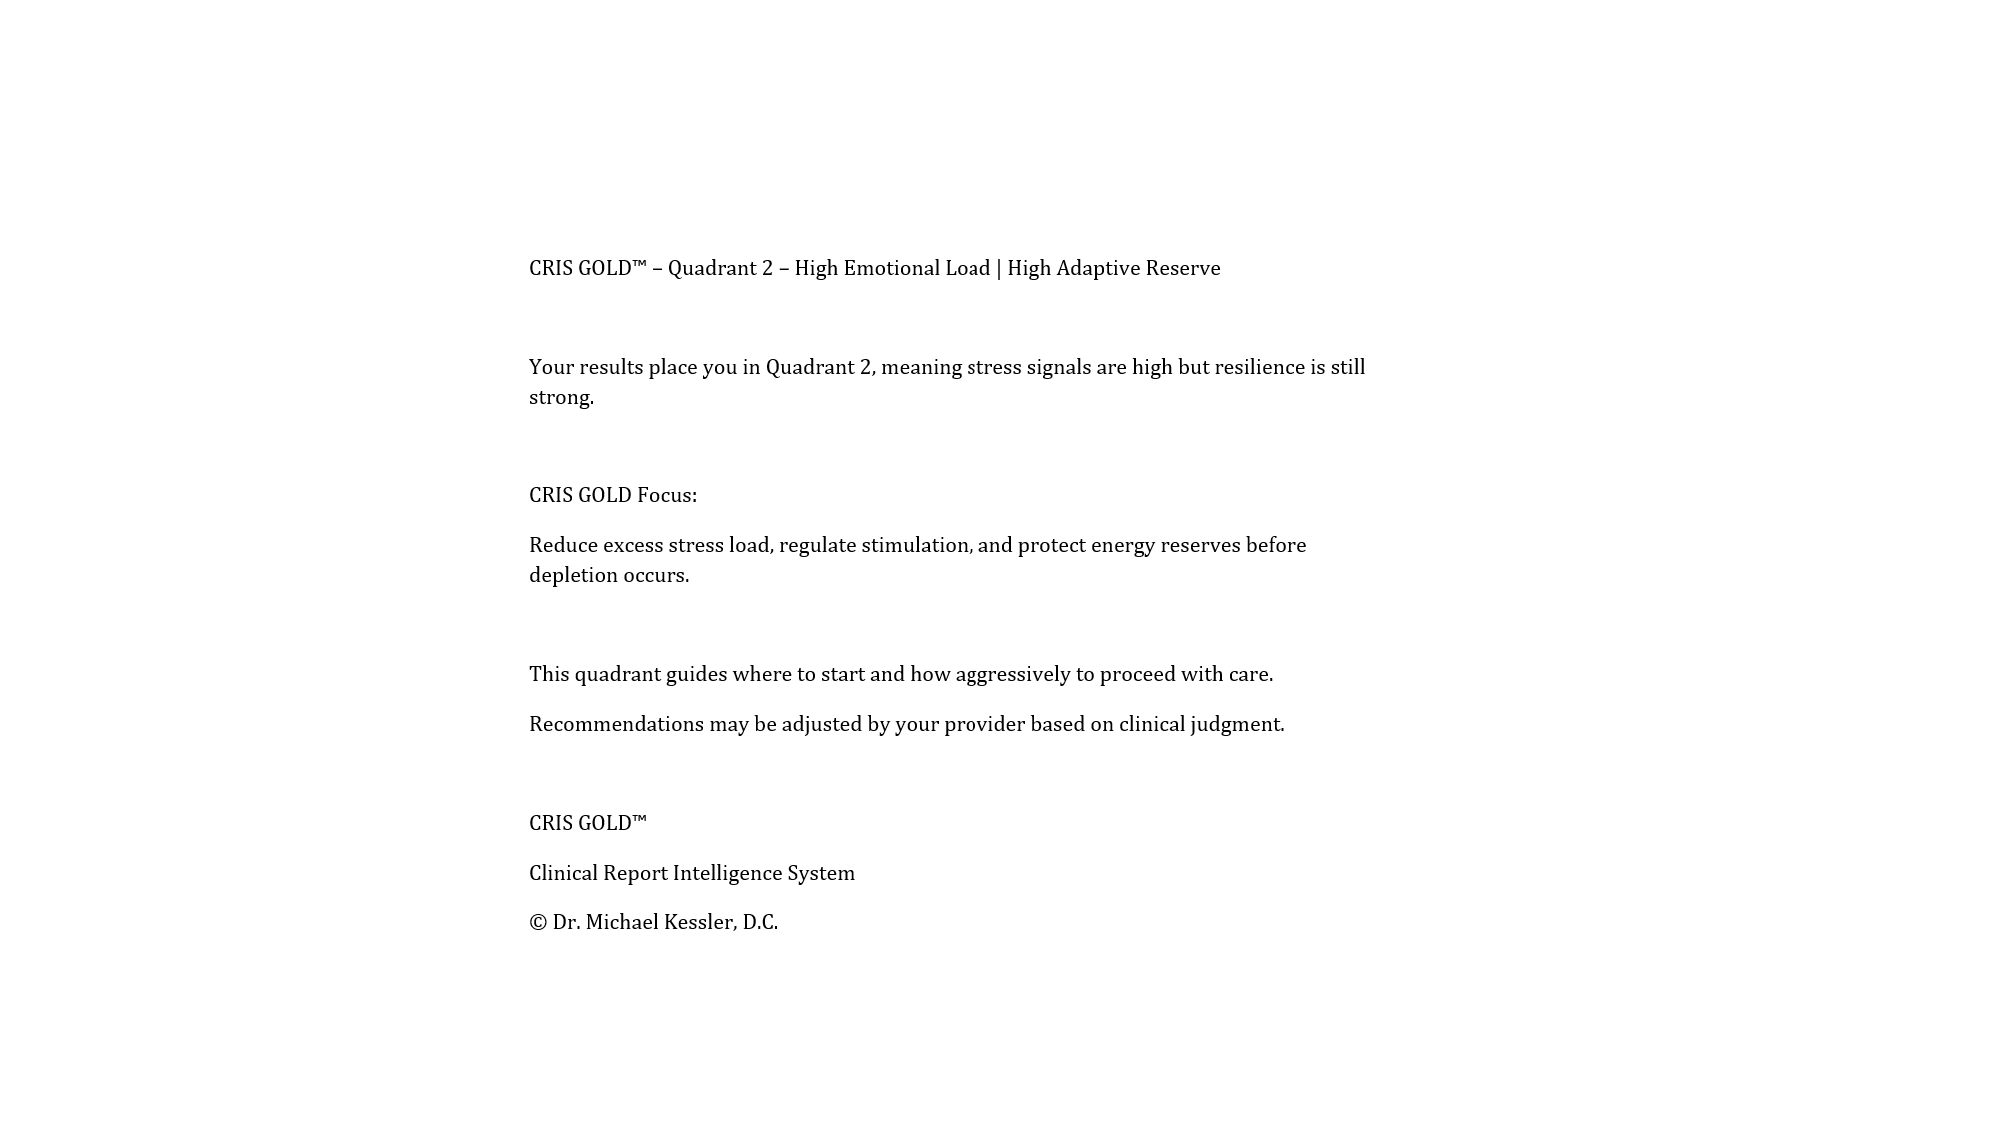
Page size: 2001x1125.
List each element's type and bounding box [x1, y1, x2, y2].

picture [390, 132, 1431, 973]
